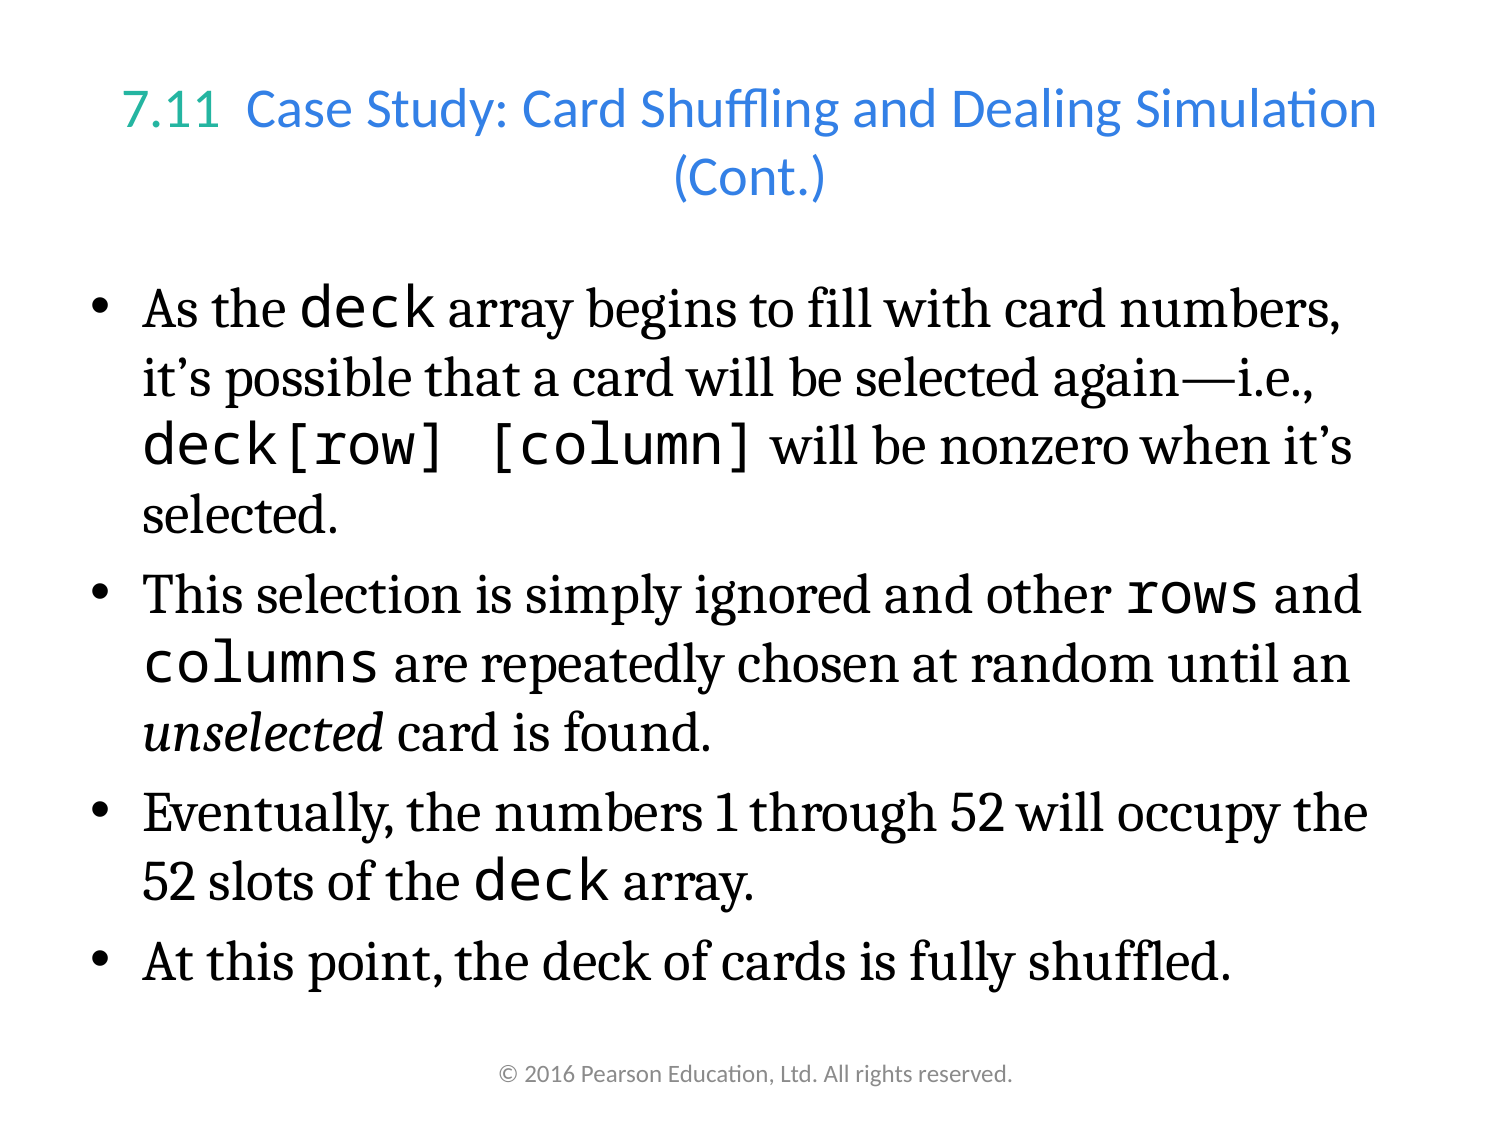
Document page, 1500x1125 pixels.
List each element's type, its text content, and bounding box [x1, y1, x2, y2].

title 7.11 Case Study: Card Shuffling and Dealing Simulation (Cont.) [75, 45, 1425, 233]
footer © 2016 Pearson Education, Ltd. All rights reserved. [362, 1042, 1150, 1103]
list As the deck array begins to fill with card numbers, it’s possible that a card will be selected again—i.e., deck[row] [column] will be nonzero when it’s selected. This selection is simply ignored and other rows and columns are repeatedly chosen at random until an unselected card is found. Eventually, the numbers 1 through 52 will occupy the 52 slots of the deck array. At this point, the deck of cards is fully shuffled. [75, 262, 1425, 1005]
